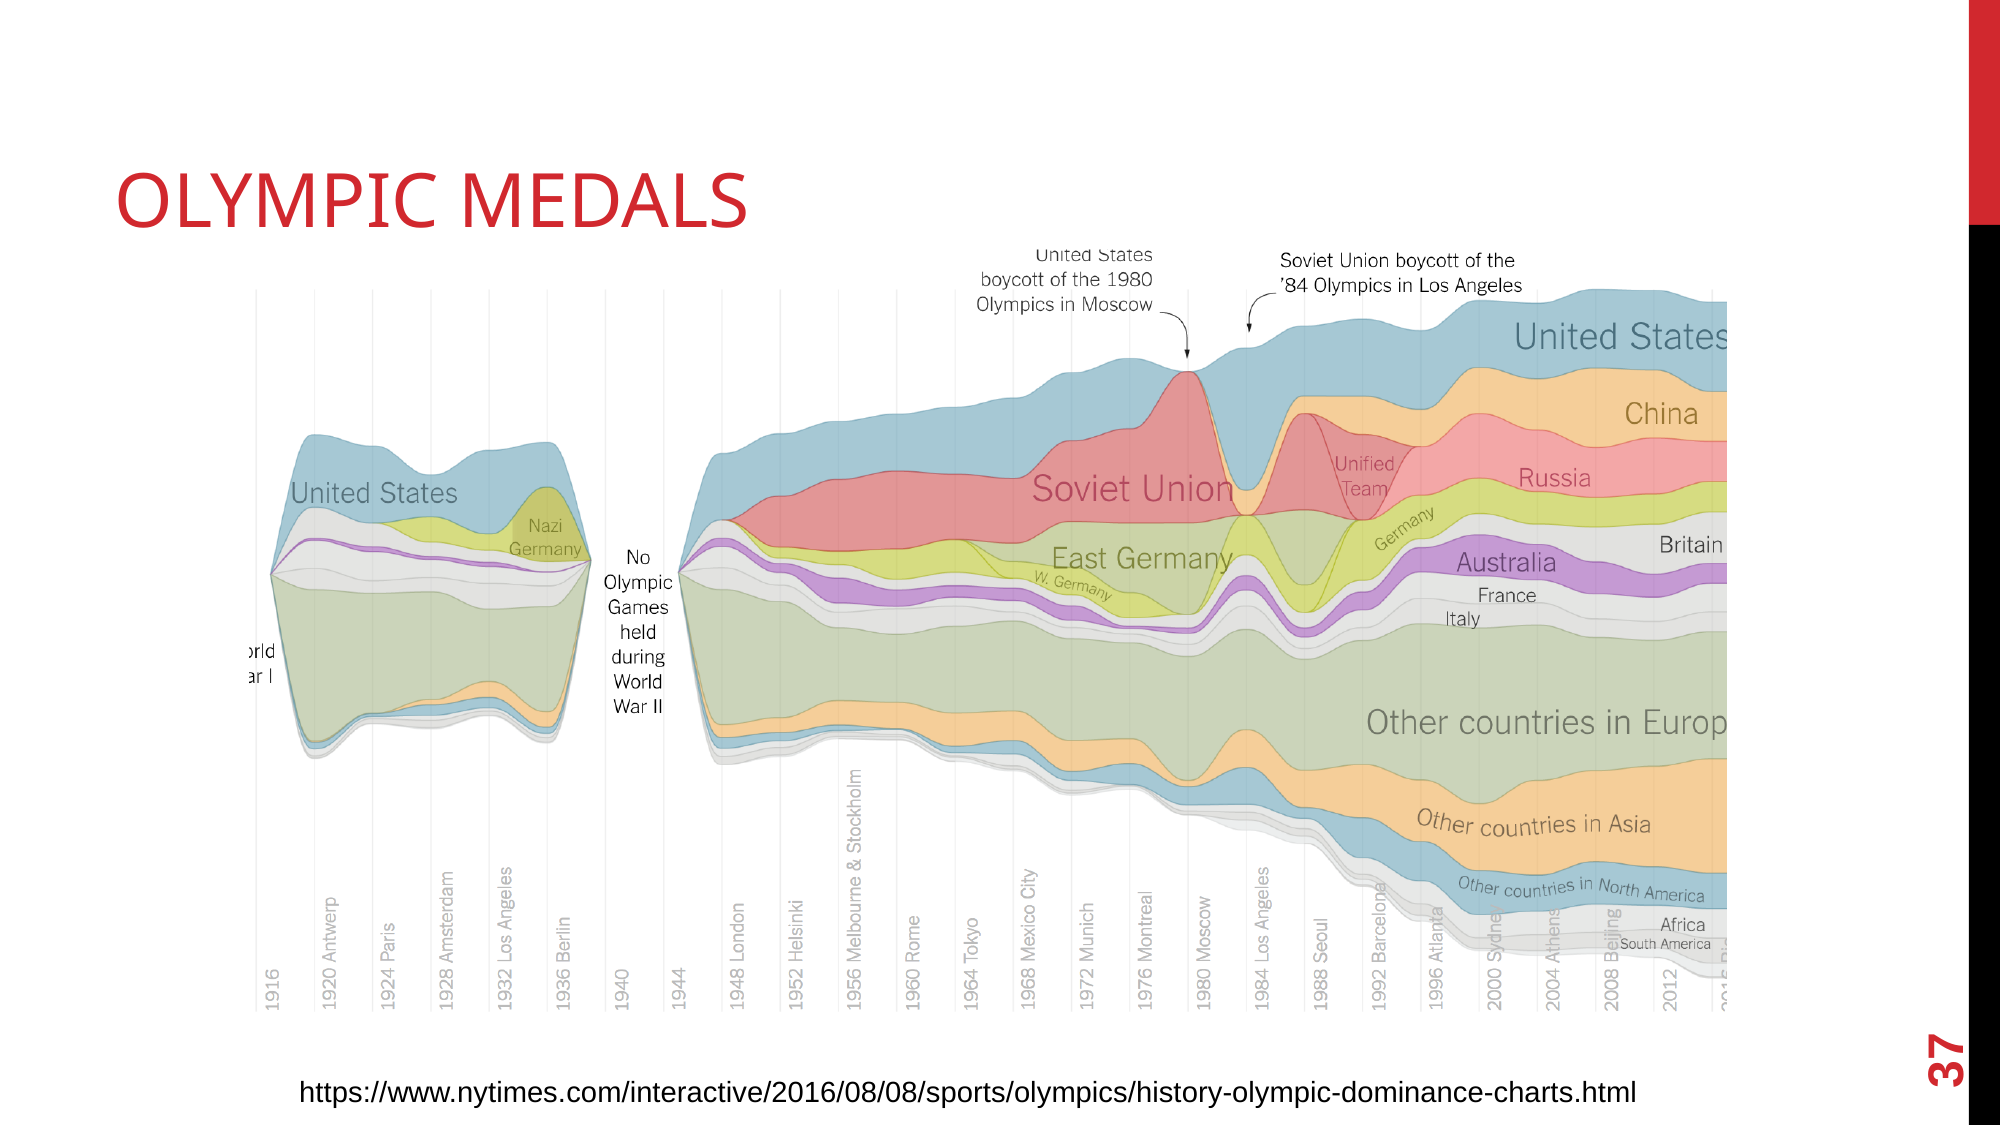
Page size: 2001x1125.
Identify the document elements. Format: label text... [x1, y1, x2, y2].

text_box https://www.nytimes.com/interactive/2016/08/08/sports/olympics/history-olympic-dominance-charts.html [284, 1065, 1661, 1116]
picture [249, 239, 1727, 1029]
title OLYMPIC MEDALS [99, 25, 1367, 250]
slide_number ‹#› [1903, 887, 1984, 1104]
